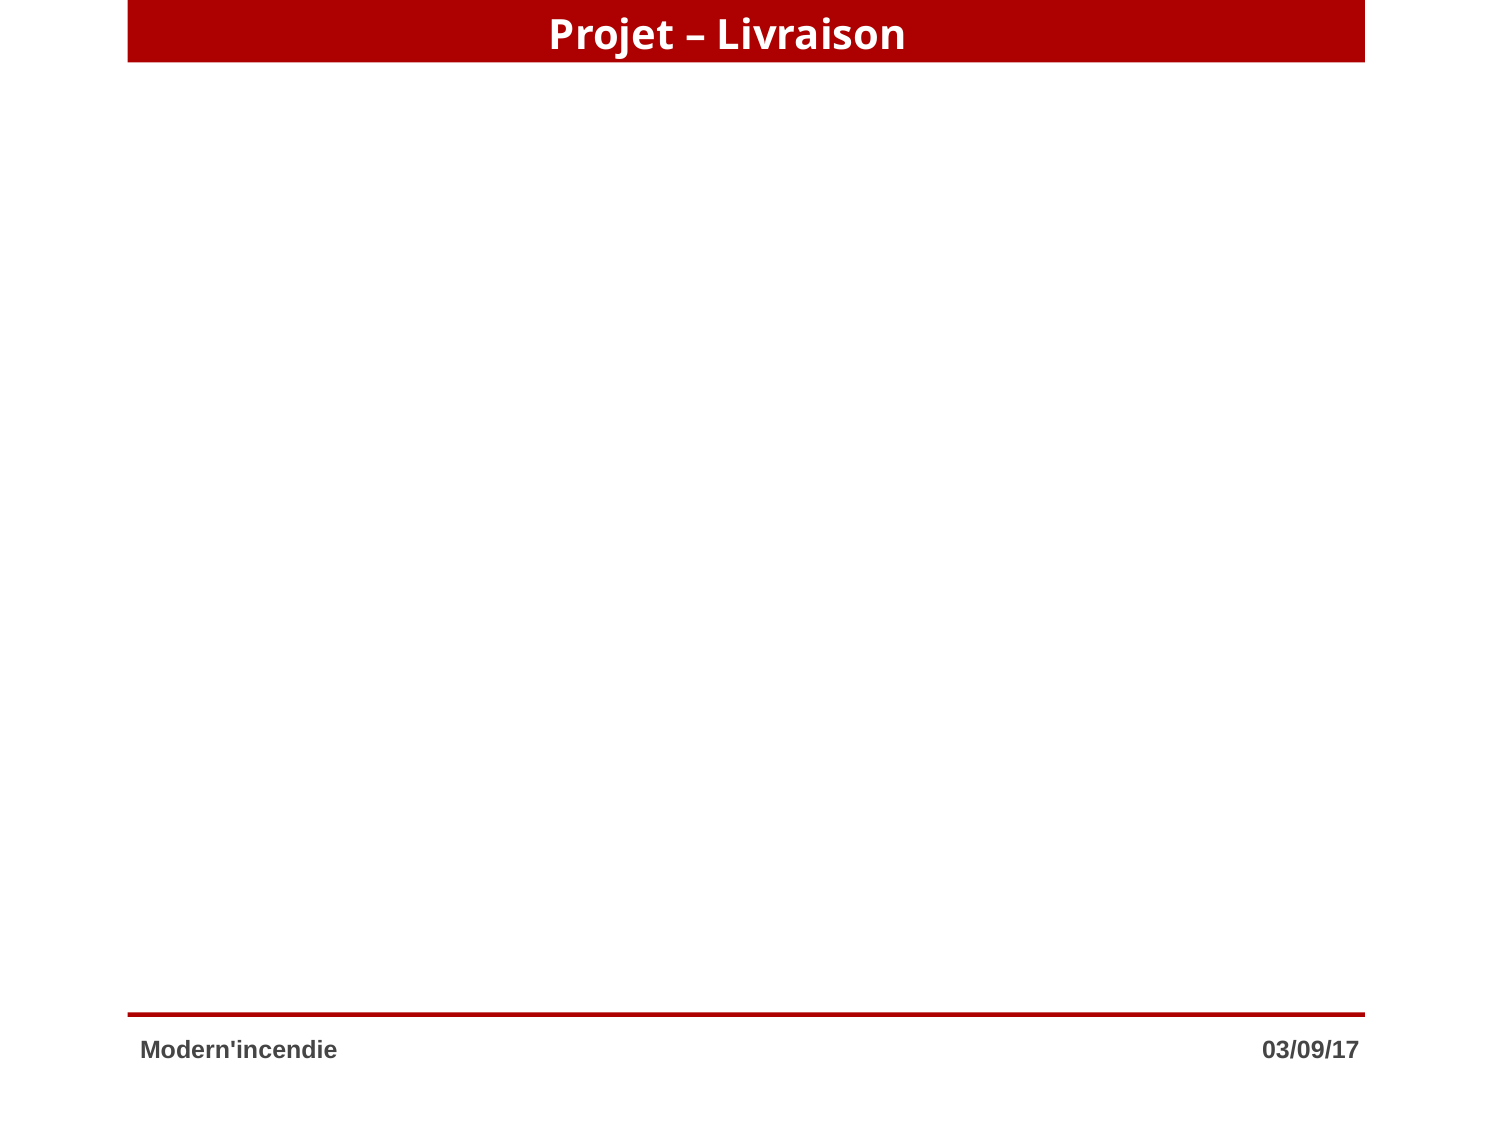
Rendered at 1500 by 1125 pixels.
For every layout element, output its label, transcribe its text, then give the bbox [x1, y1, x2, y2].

text_box [148, 0, 1340, 67]
footer Modern'incendie [125, 1018, 925, 1079]
text_box Projet – Livraison [242, 0, 1247, 65]
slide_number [1025, 1018, 1375, 1079]
